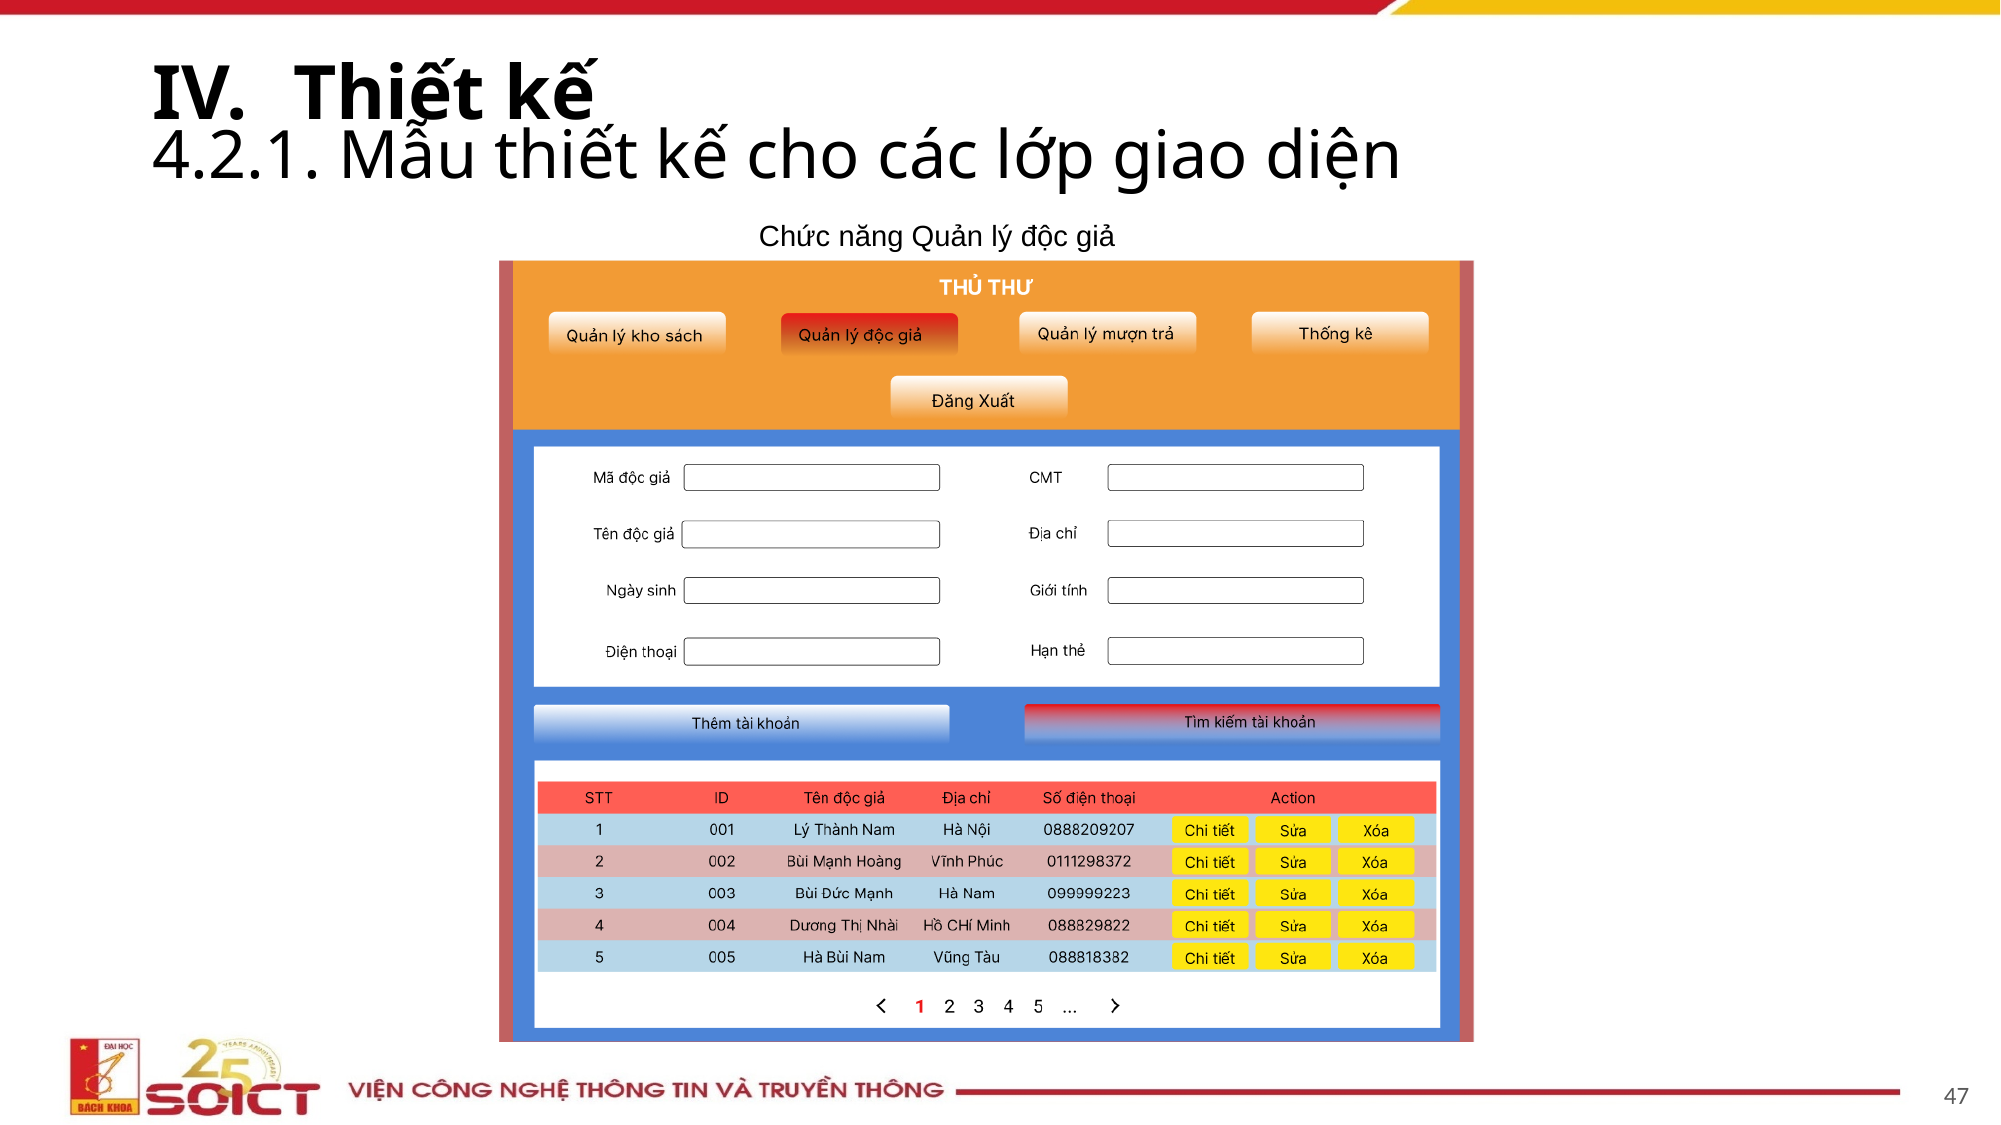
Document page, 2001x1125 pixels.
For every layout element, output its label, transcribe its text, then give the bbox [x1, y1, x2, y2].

list 4.2.1. Mẫu thiết kế cho các lớp giao diện [137, 113, 1861, 997]
text_box Chức năng Quản lý độc giả [743, 209, 1449, 258]
picture [0, 0, 2001, 1125]
title Thiết kế [137, 24, 1863, 155]
slide_number 47 [1734, 1065, 1985, 1125]
